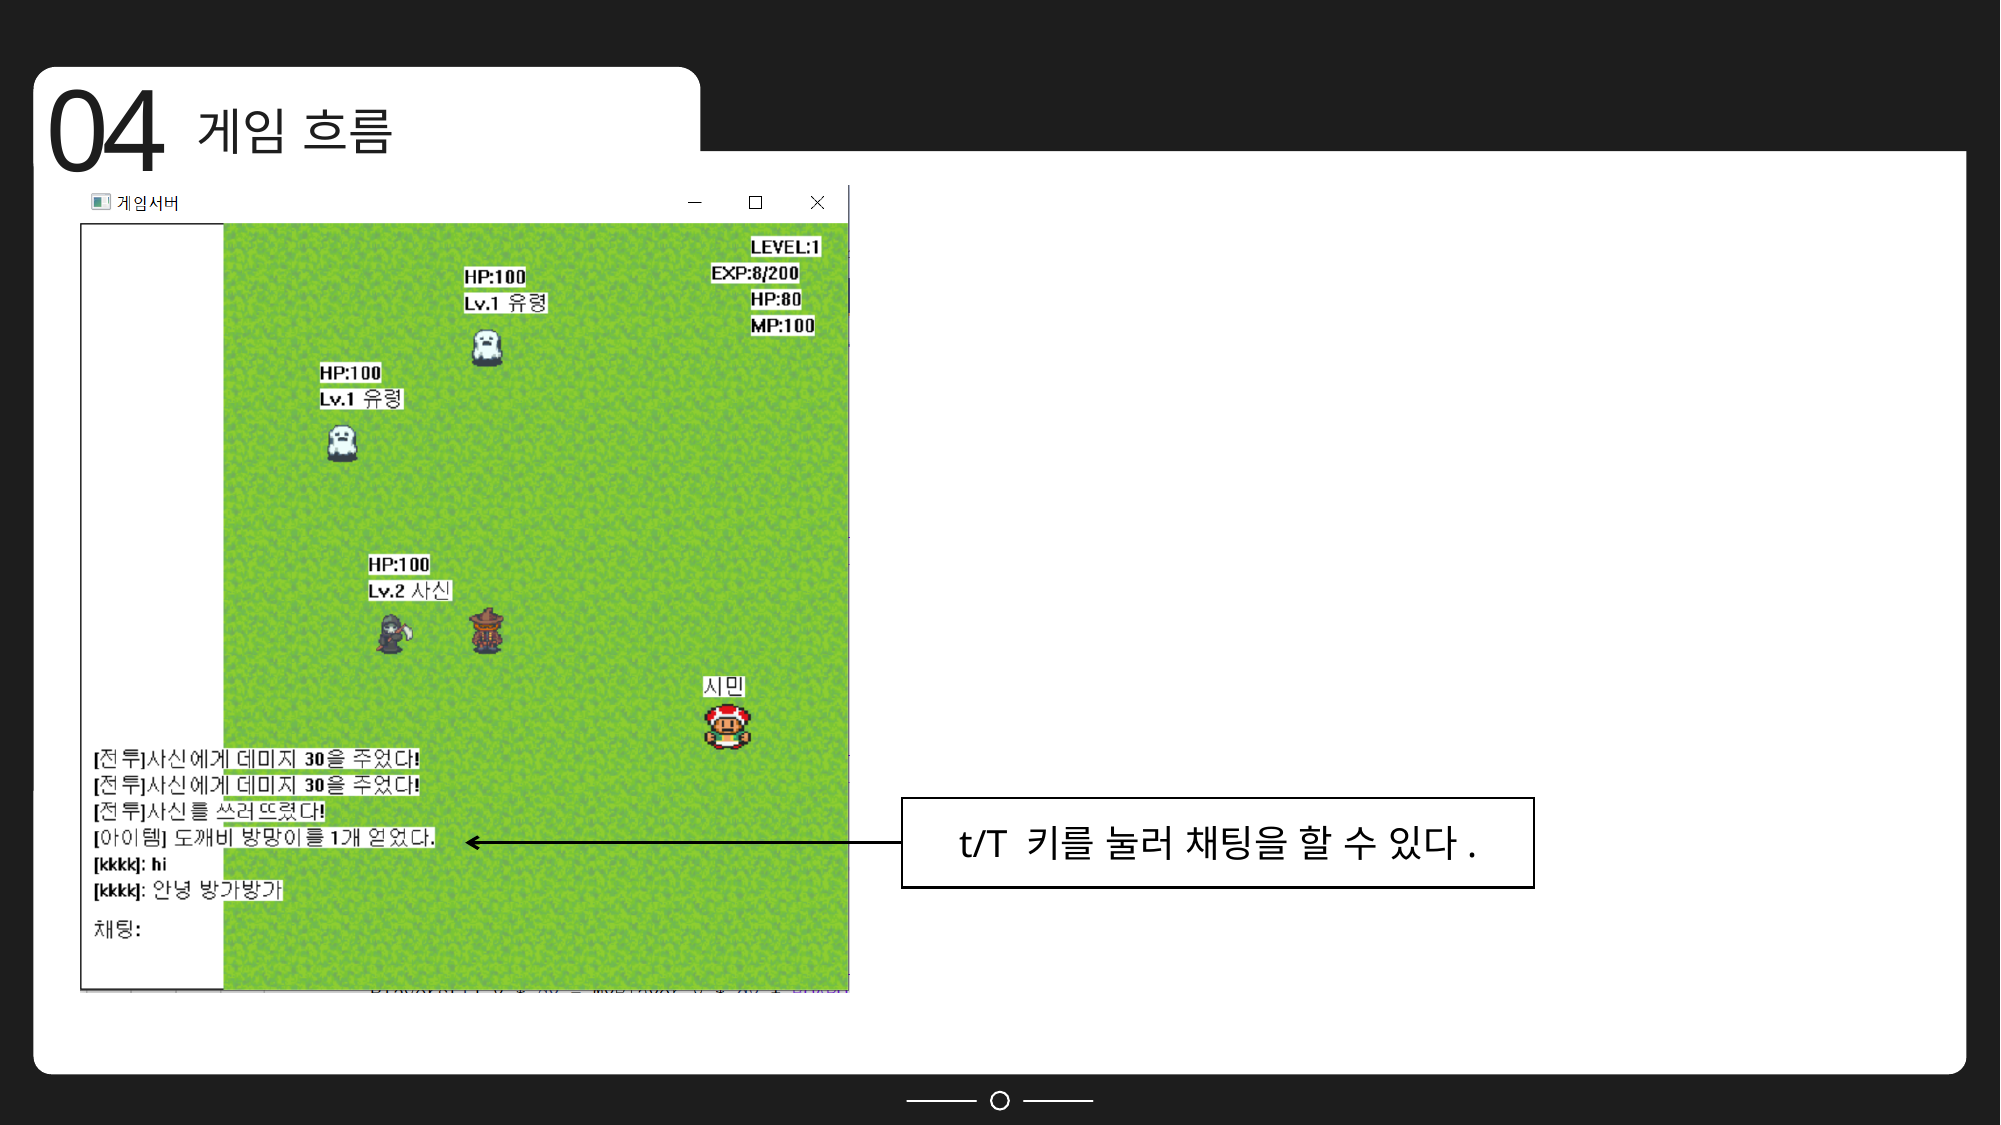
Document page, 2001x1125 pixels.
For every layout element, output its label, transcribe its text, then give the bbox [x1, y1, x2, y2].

text_box t/T 키를 눌러 채팅을 할 수 있다. [901, 797, 1535, 889]
picture [80, 185, 850, 993]
text_box 04 [30, 51, 182, 201]
text_box 게임 흐름 [182, 93, 410, 169]
